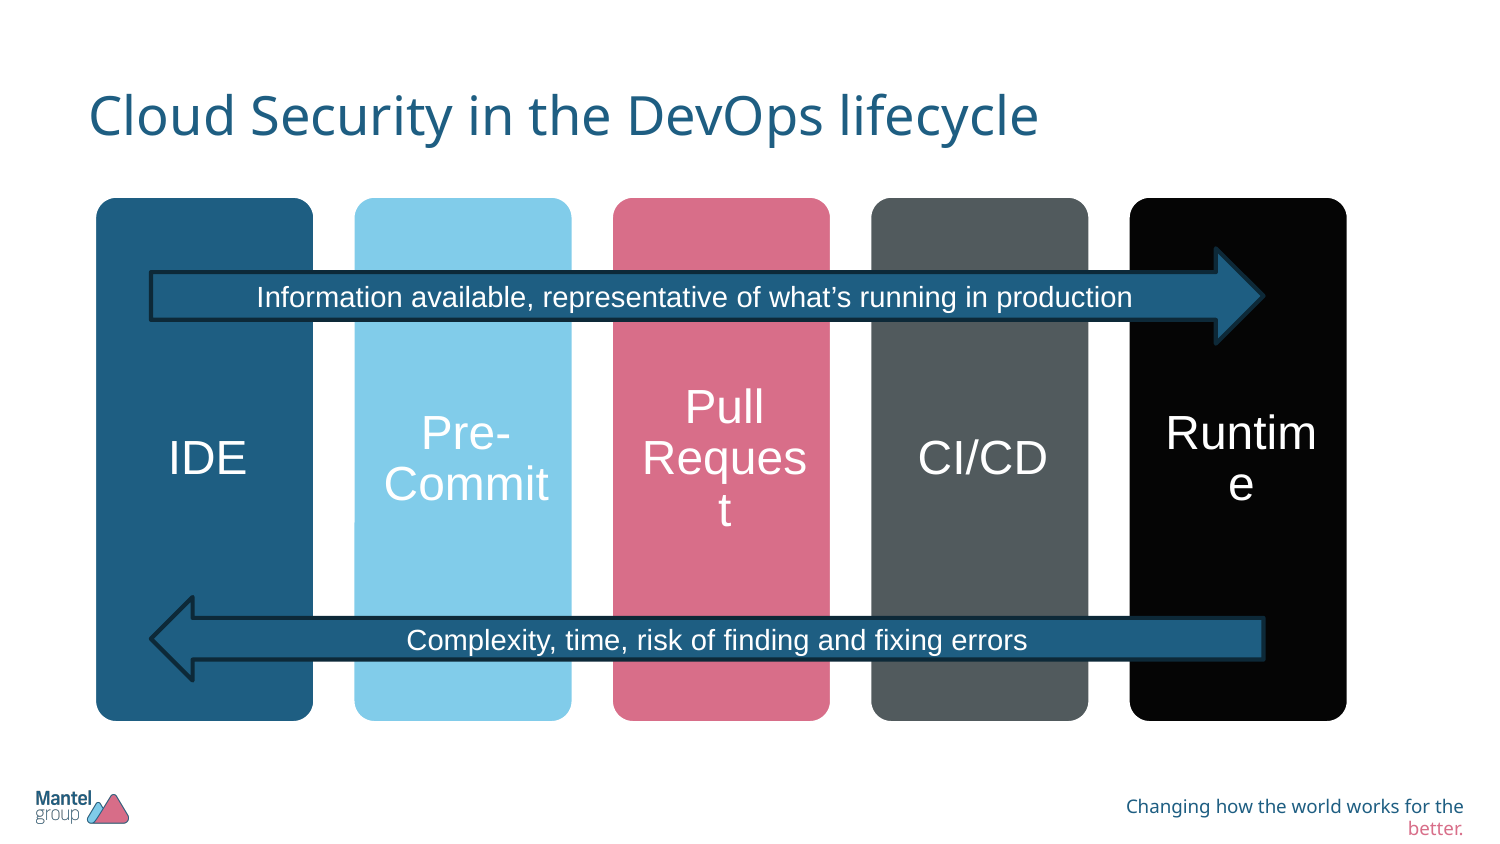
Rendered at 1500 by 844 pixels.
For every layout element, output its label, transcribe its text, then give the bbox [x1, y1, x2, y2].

picture [36, 790, 129, 824]
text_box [93, 195, 1350, 724]
title Cloud Security in the DevOps lifecycle [73, 73, 1427, 147]
